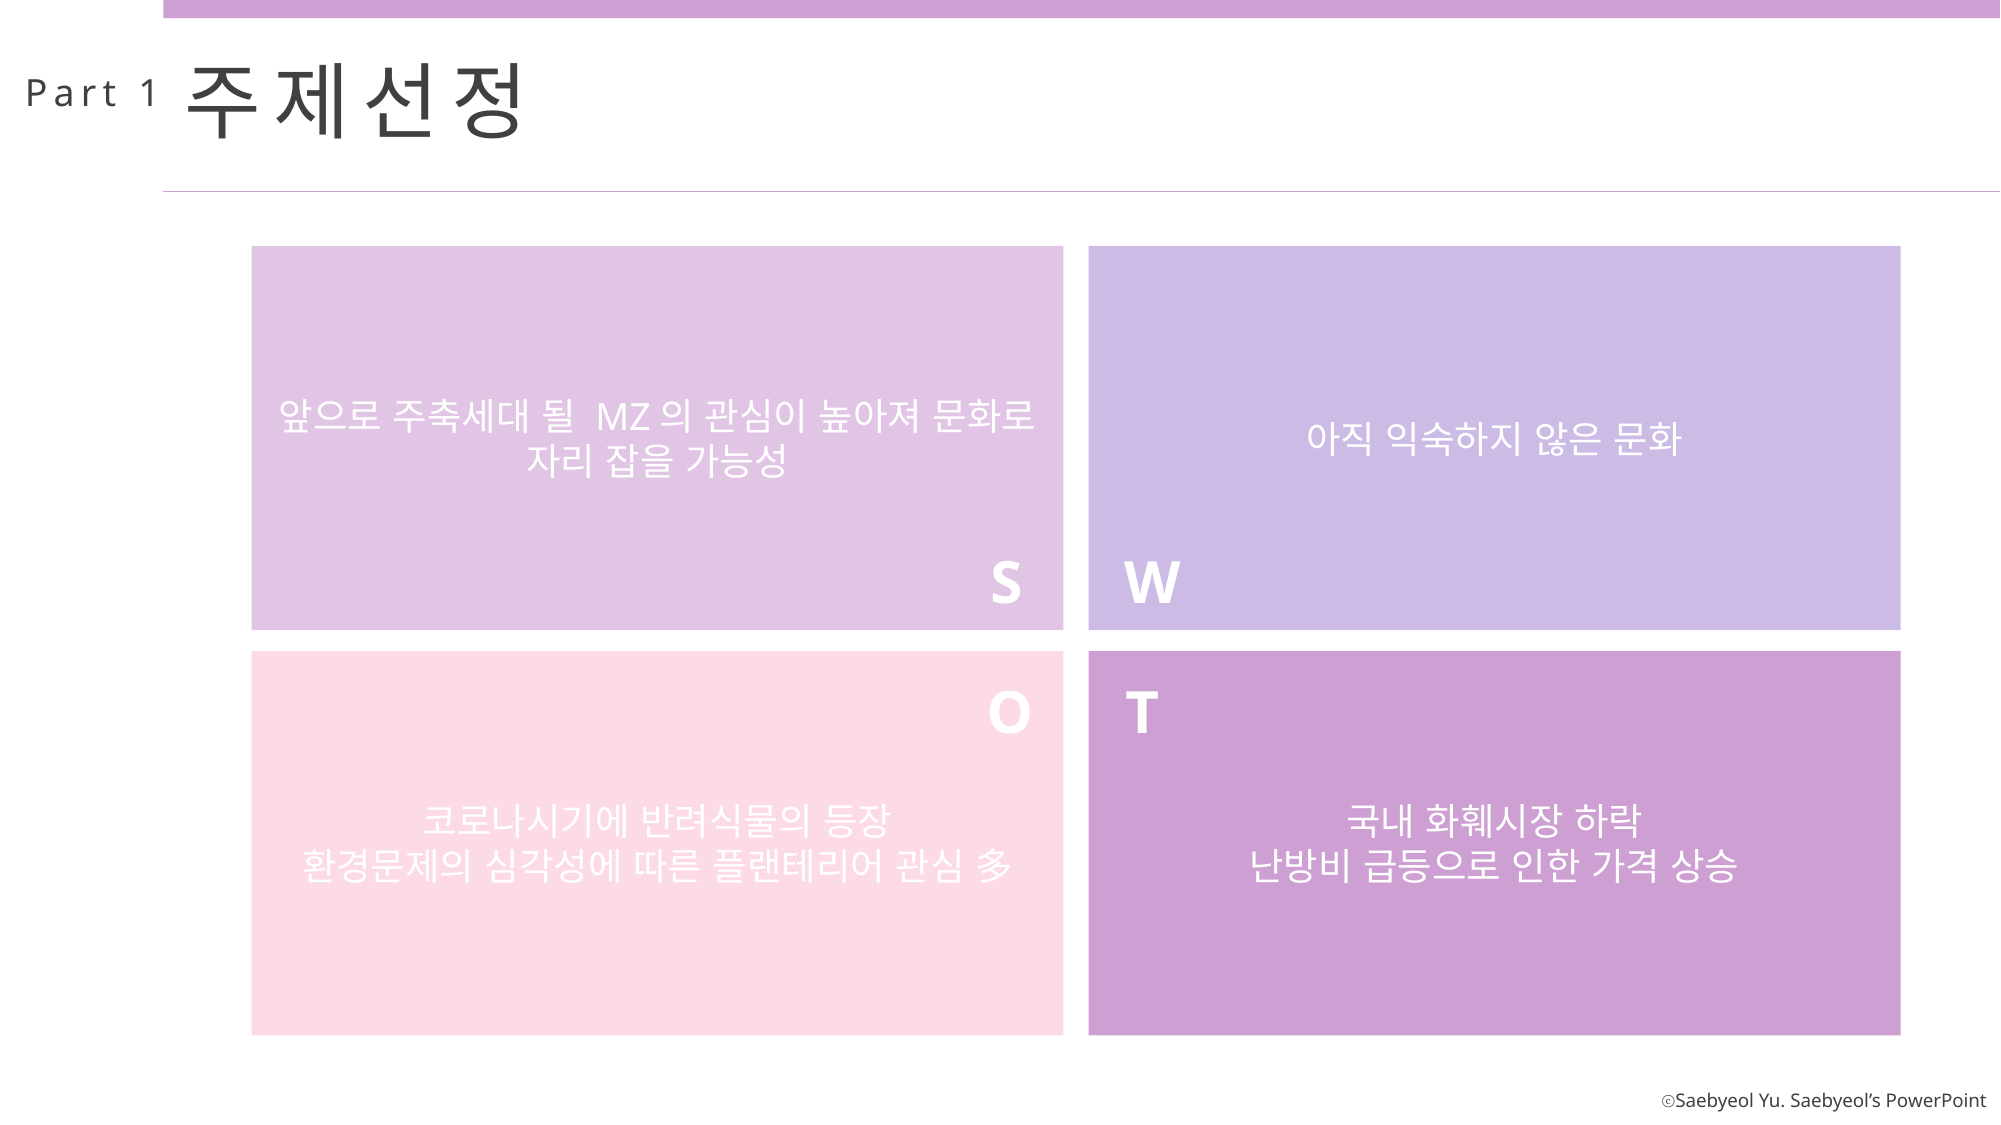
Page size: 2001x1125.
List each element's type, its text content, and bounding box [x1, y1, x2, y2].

text_box Part 1 [10, 62, 163, 122]
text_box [971, 667, 1176, 754]
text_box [971, 538, 1196, 624]
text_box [163, 0, 2000, 192]
text_box 코로나시기에 반려식물의 등장 환경문제의 심각성에 따른 플랜테리어 관심 多 [251, 650, 1064, 1036]
text_box 앞으로 주축세대 될 MZ의 관심이 높아져 문화로 자리 잡을 가능성 [251, 245, 1064, 631]
text_box 아직 익숙하지 않은 문화 [1088, 245, 1902, 631]
text_box 국내 화훼시장 하락 난방비 급등으로 인한 가격 상승 [1088, 650, 1902, 1036]
